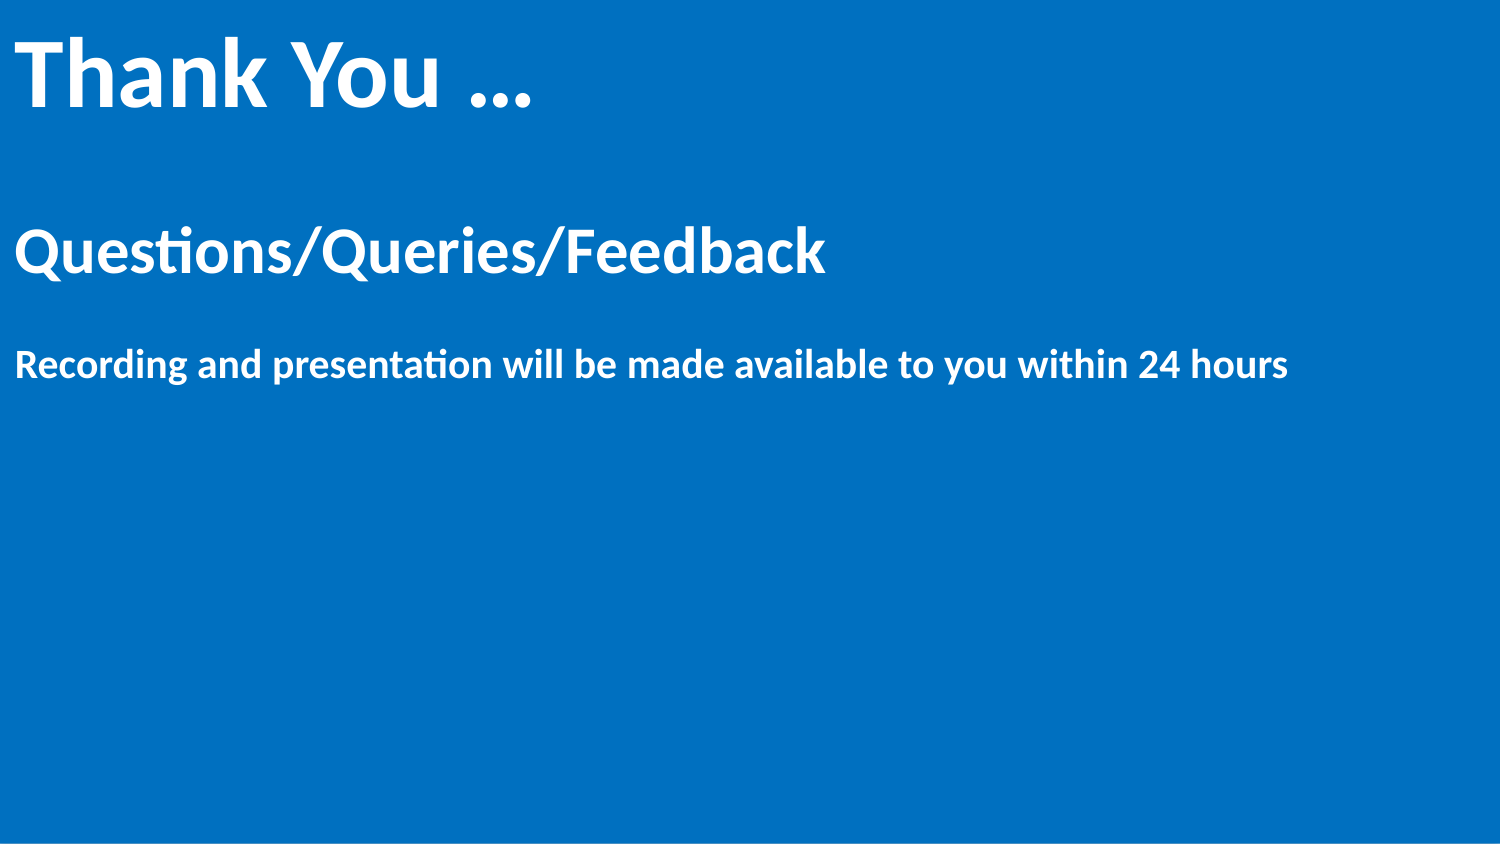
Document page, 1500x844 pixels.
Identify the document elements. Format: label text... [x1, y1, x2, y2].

text_box Thank You … Questions/Queries/Feedback Recording and presentation will be made available to you within 24 hours [0, 0, 1500, 844]
